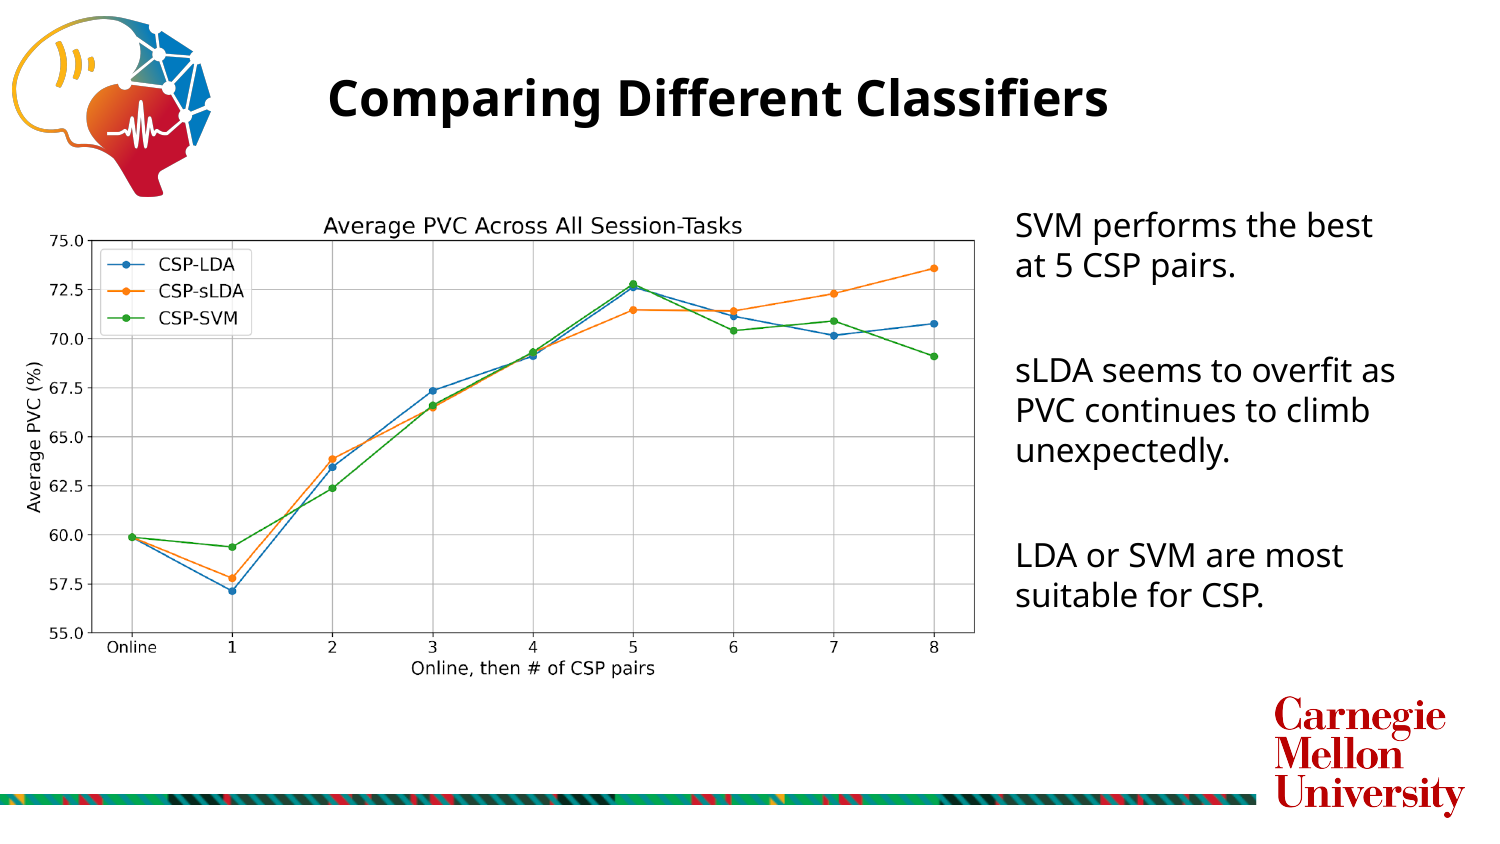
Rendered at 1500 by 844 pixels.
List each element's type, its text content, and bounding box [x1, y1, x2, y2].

picture [18, 208, 982, 686]
list SVM performs the best at 5 CSP pairs. sLDA seems to overfit as PVC continues to climb unexpectedly. LDA or SVM are most suitable for CSP. [1000, 196, 1425, 772]
title Comparing Different Classifiers [312, 59, 1320, 160]
picture [0, 794, 1257, 805]
picture [1275, 696, 1465, 818]
picture [12, 16, 211, 197]
